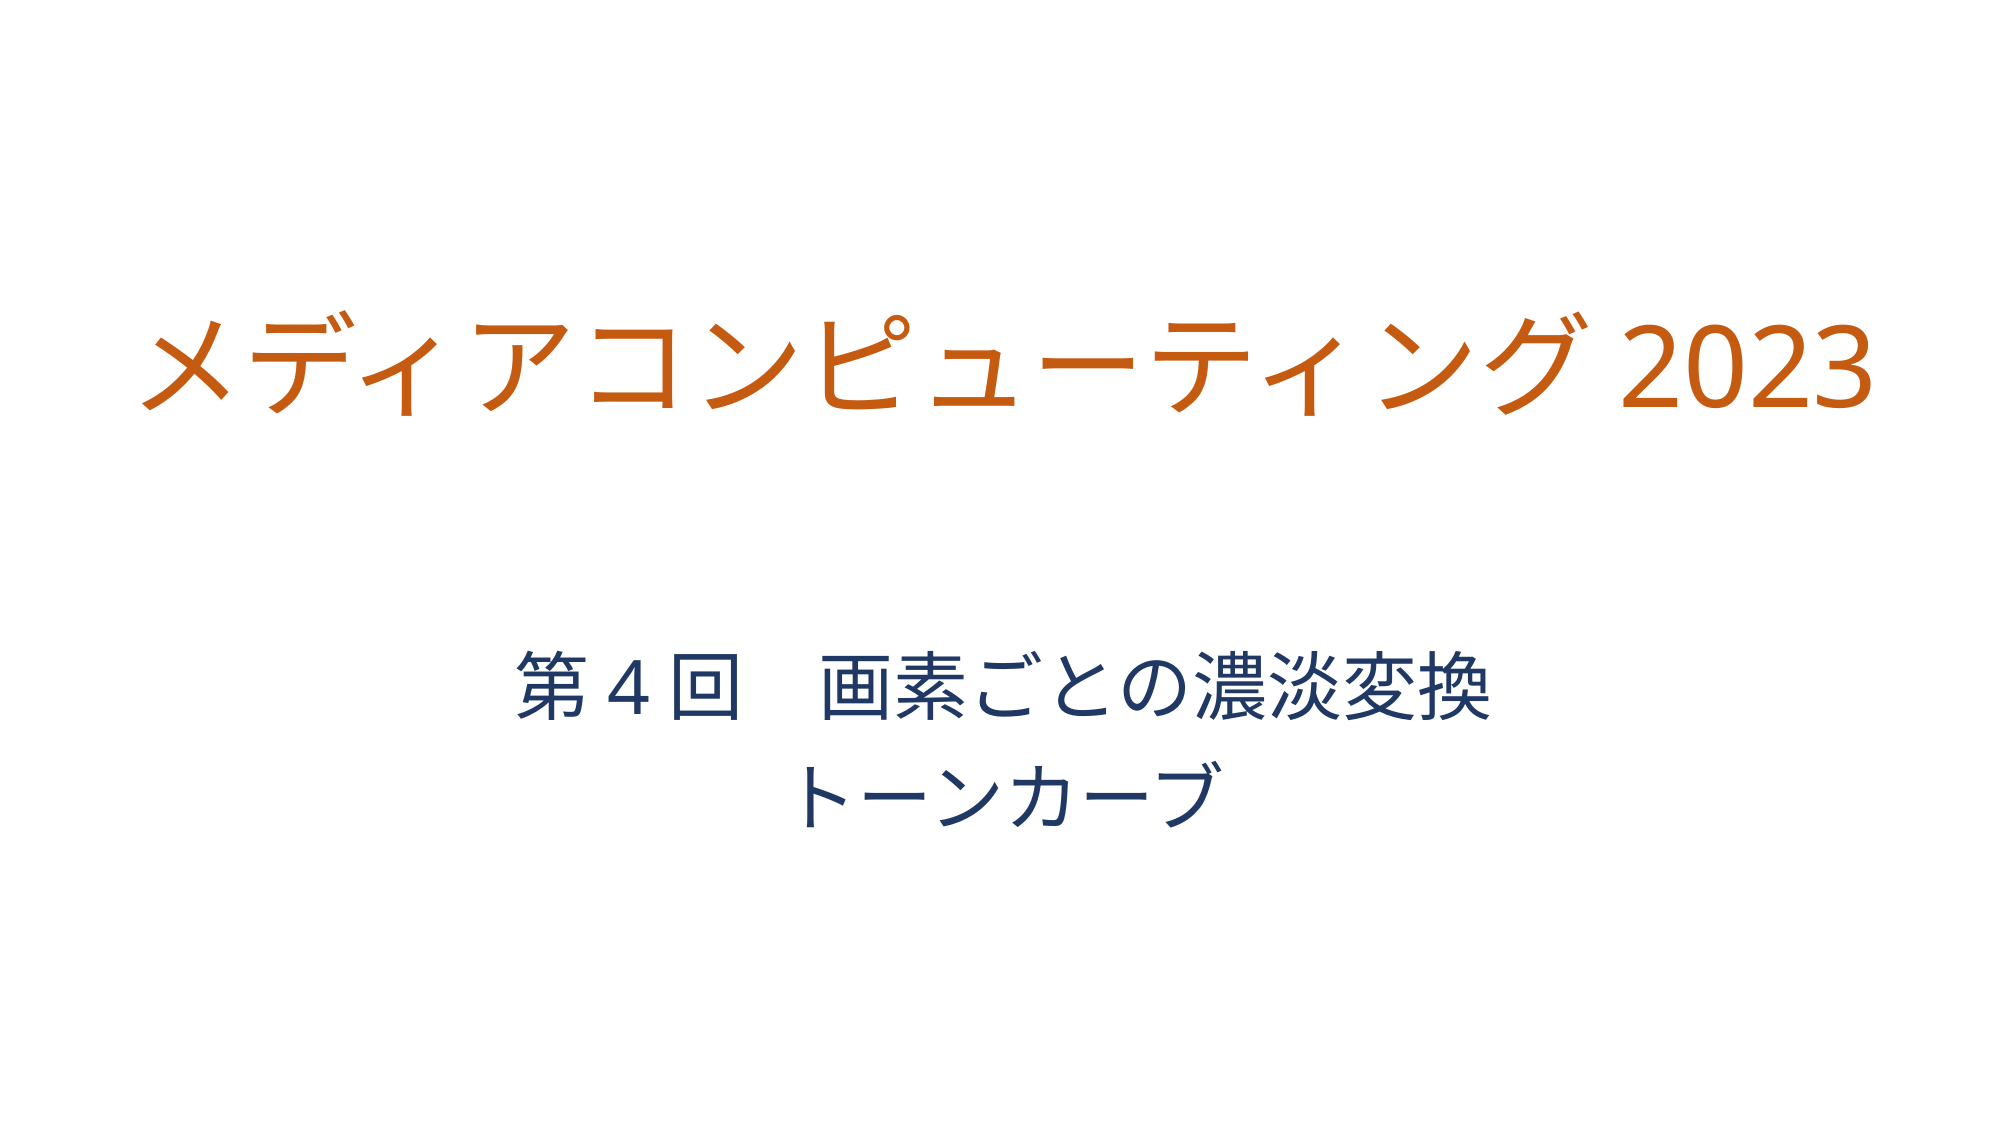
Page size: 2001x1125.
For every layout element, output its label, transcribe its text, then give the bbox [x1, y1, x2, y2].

title メディアコンピューティング2023 [95, 184, 1912, 576]
subtitle 第4回 画素ごとの濃淡変換 トーンカーブ [253, 632, 1754, 904]
